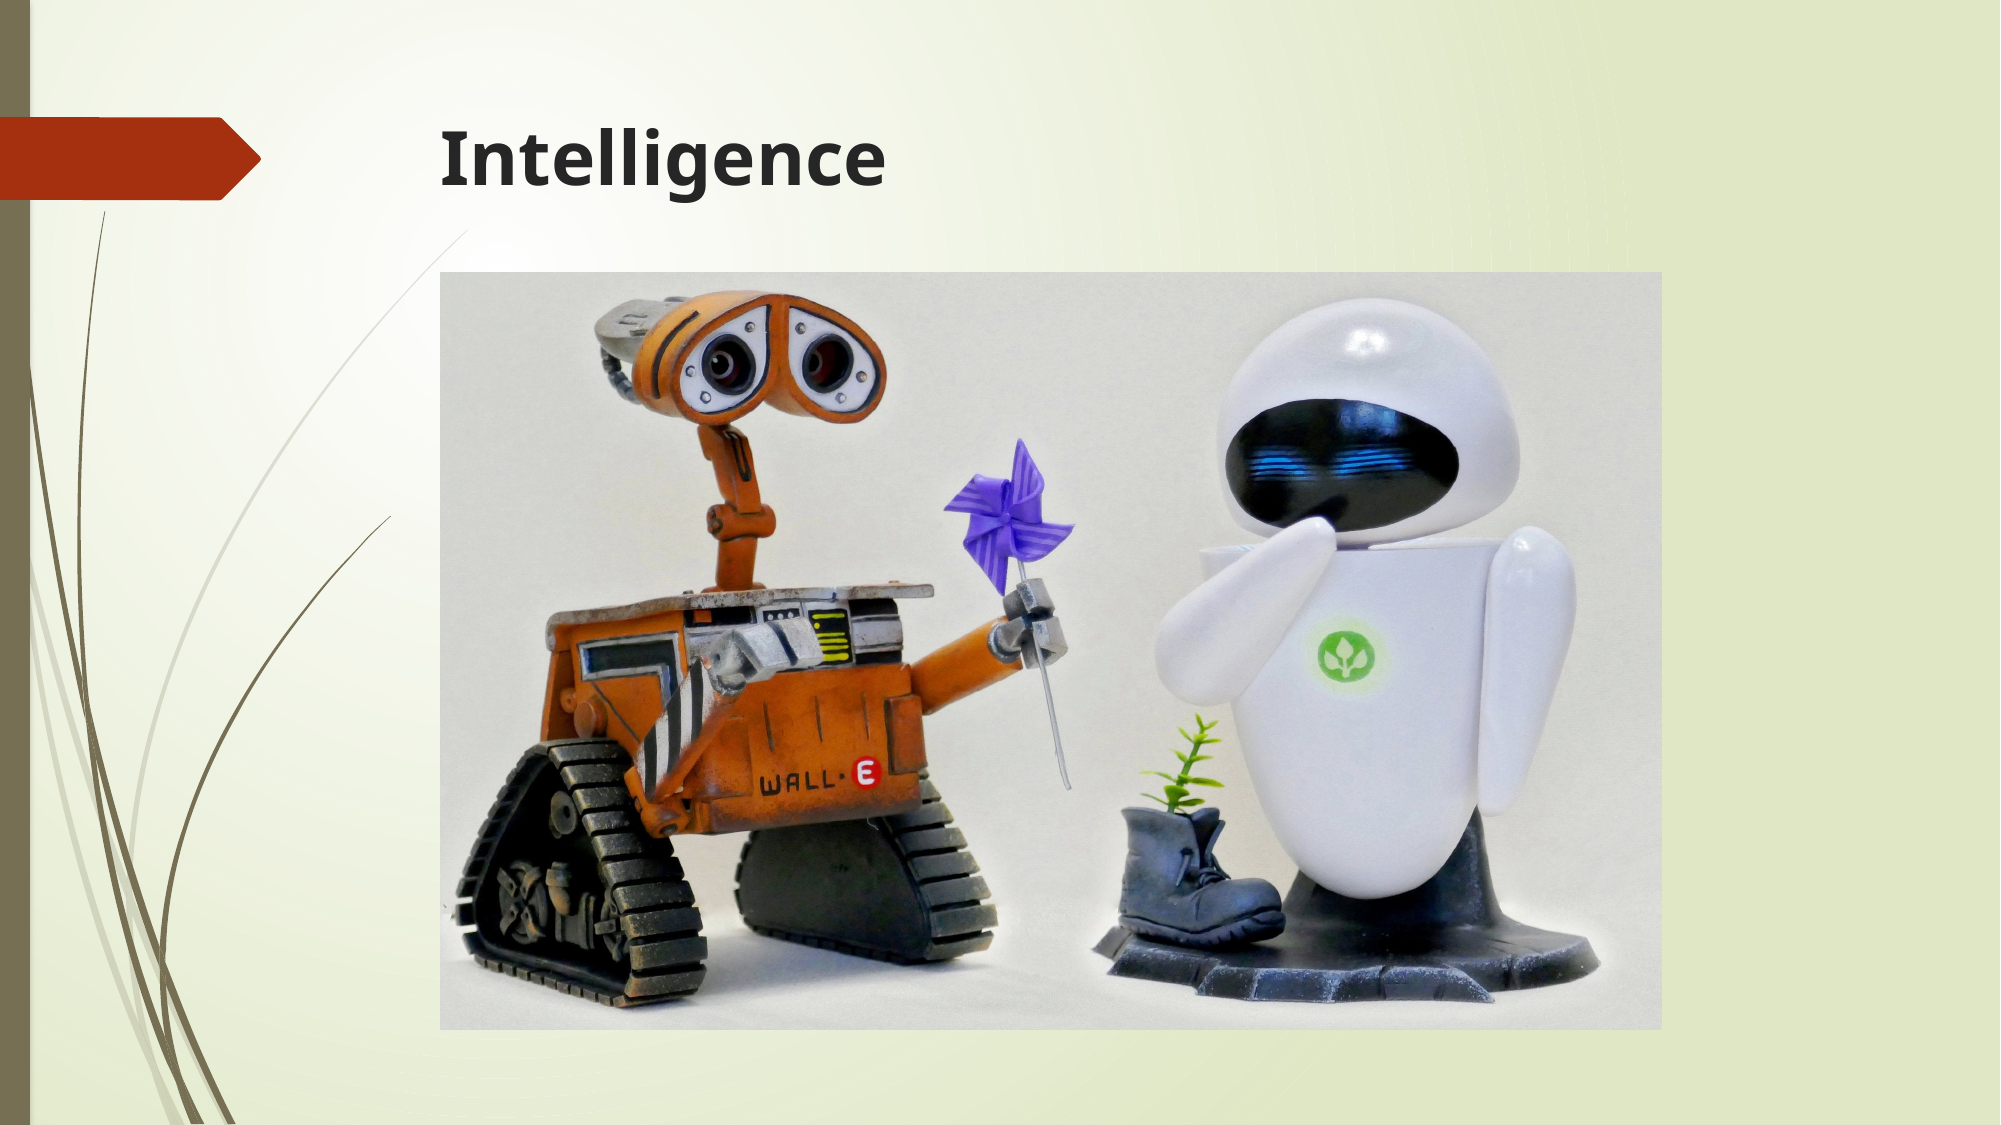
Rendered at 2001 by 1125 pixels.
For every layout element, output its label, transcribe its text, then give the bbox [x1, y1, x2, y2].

list [425, 272, 1921, 1055]
picture [440, 272, 1662, 1030]
title Intelligence [425, 102, 1888, 272]
